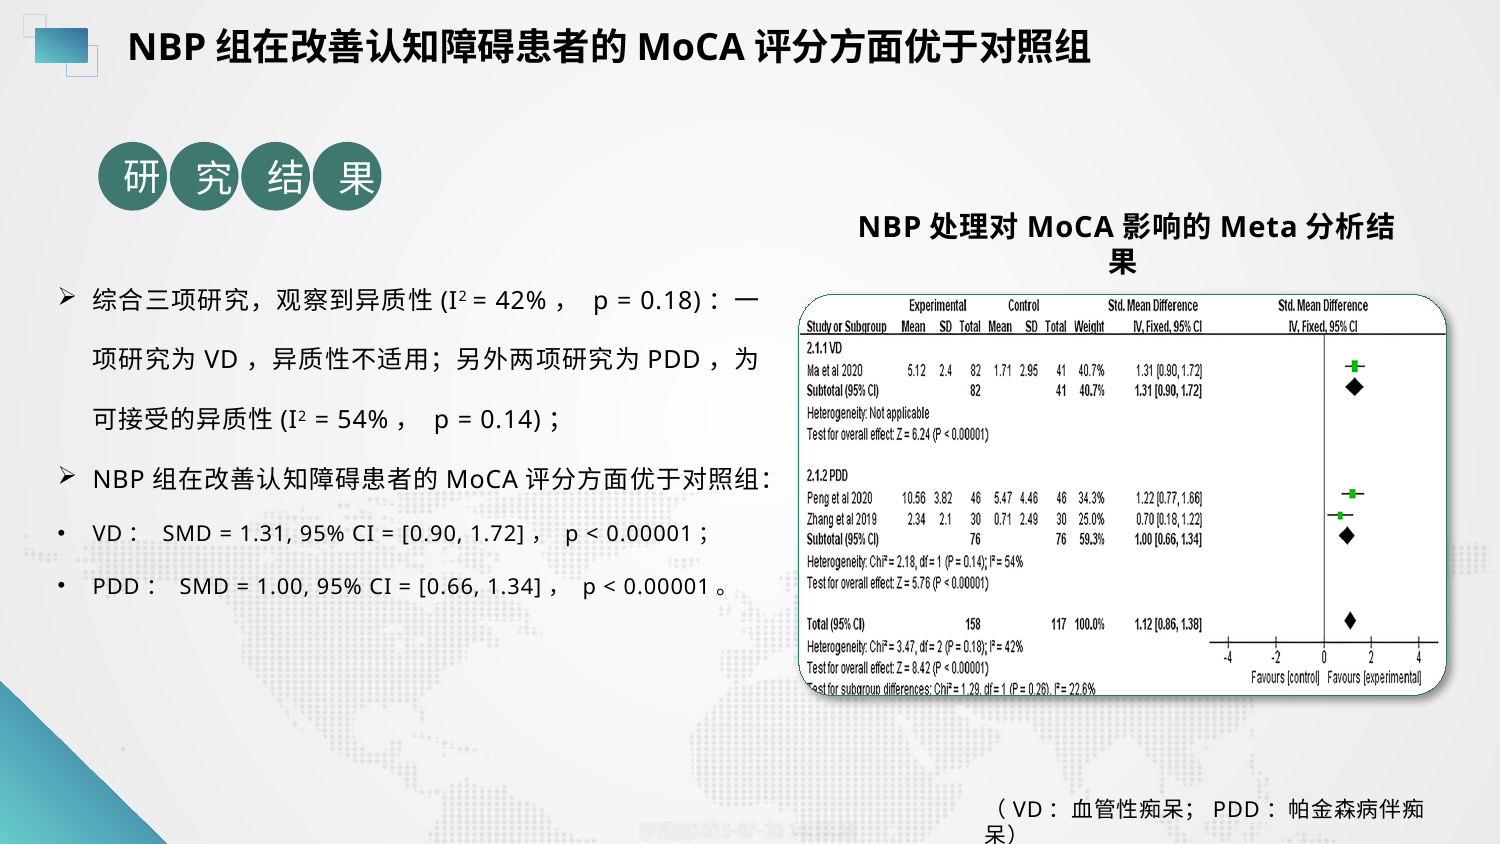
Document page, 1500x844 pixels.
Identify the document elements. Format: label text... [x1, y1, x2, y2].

text_box 综合三项研究，观察到异质性(I2 = 42%， p = 0.18)：一项研究为VD，异质性不适用；另外两项研究为PDD，为可接受的异质性(I2 = 54%， p = 0.14)； NBP组在改善认知障碍患者的MoCA评分方面优于对照组： VD： SMD = 1.31, 95% CI = [0.90, 1.72]， p < 0.00001； PDD： SMD = 1.00, 95% CI = [0.66, 1.34]， p < 0.00001。 [42, 246, 776, 606]
picture [0, 0, 1500, 844]
text_box NBP处理对MoCA影响的Meta分析结果 [821, 201, 1425, 287]
text_box NBP组在改善认知障碍患者的MoCA评分方面优于对照组 [115, 11, 1150, 85]
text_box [98, 141, 382, 211]
text_box （VD：血管性痴呆；PDD：帕金森病伴痴呆） [970, 788, 1474, 844]
